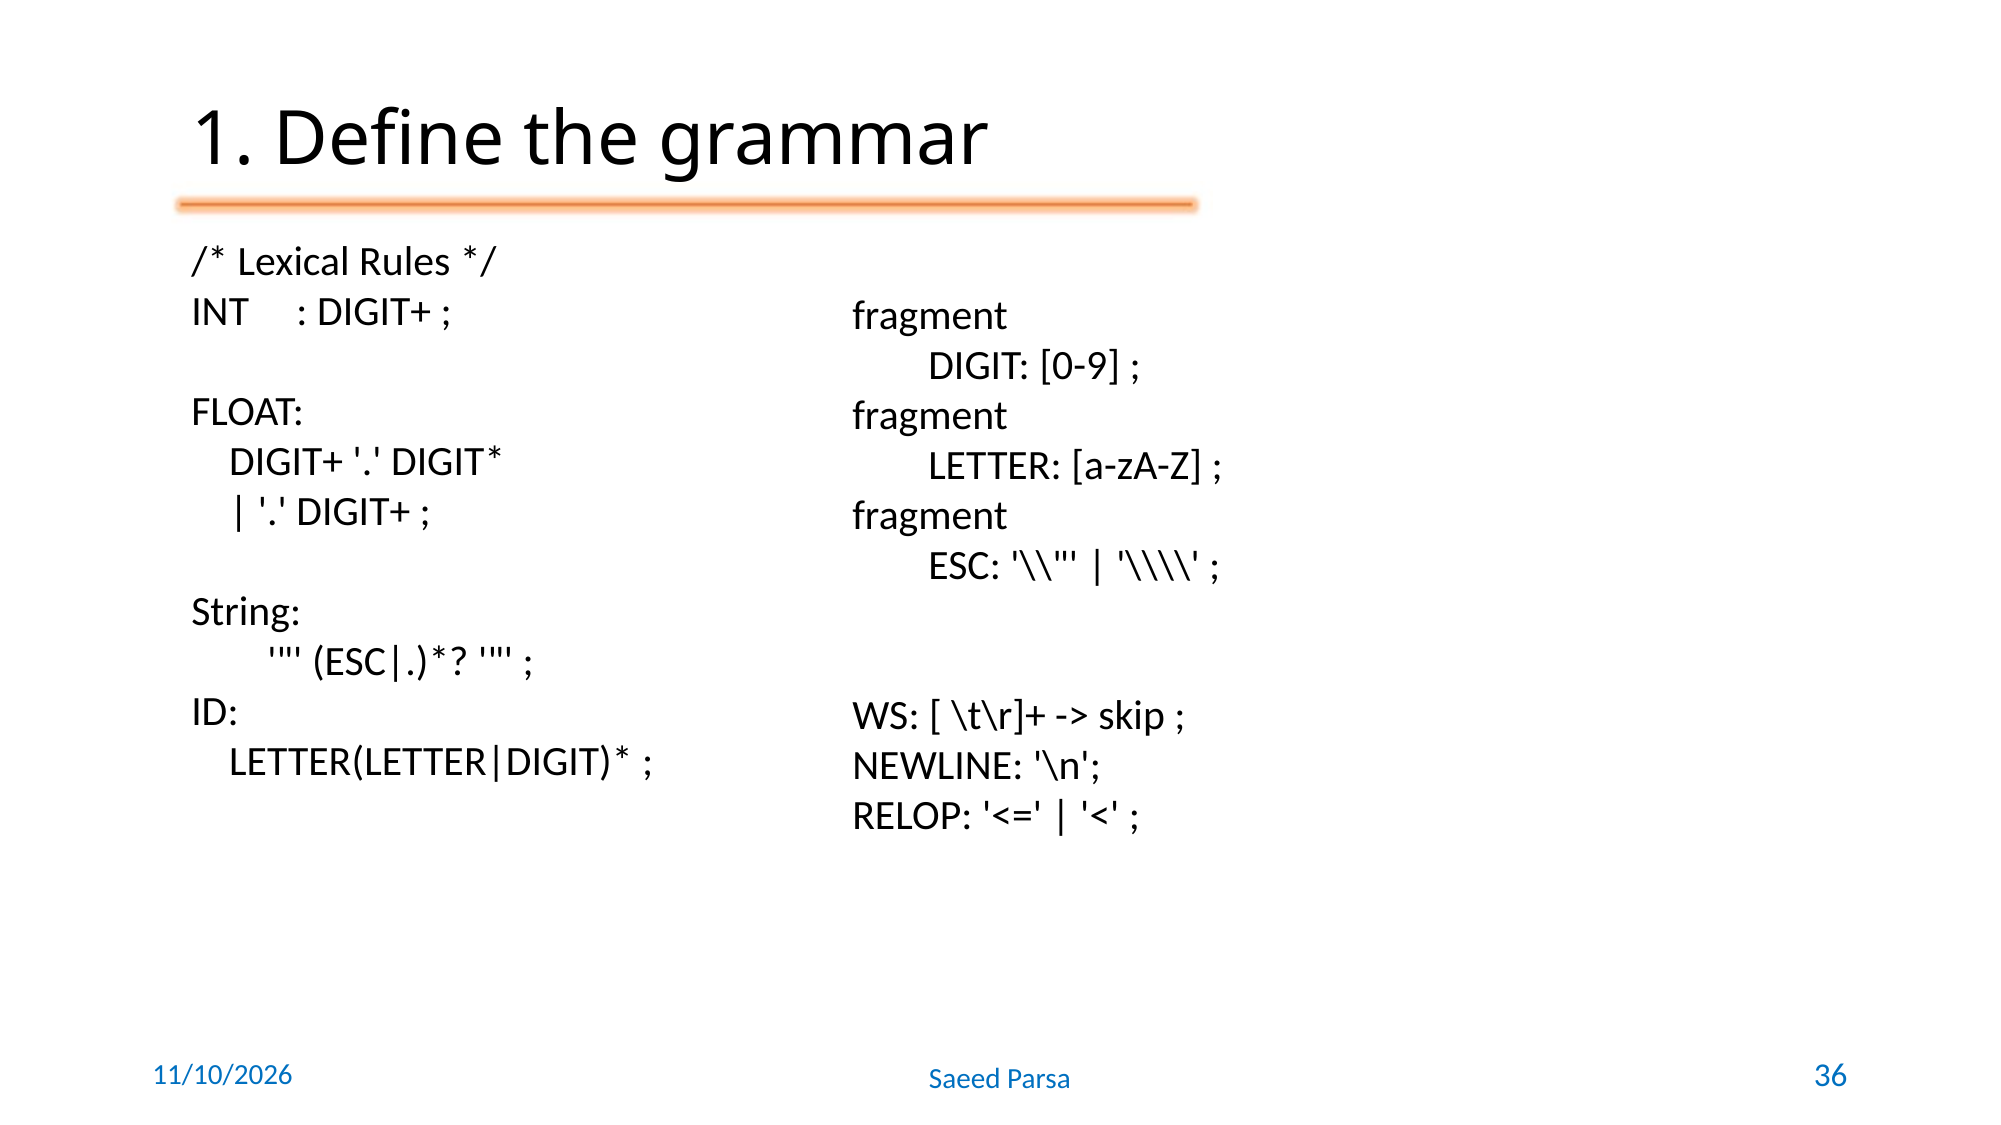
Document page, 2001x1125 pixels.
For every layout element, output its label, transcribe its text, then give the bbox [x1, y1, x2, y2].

text_box 1. Define the grammar [176, 92, 1592, 180]
text_box /* Lexical Rules */ INT : DIGIT+ ; FLOAT: DIGIT+ '.' DIGIT* | '.' DIGIT+ ; String: '"' (ESC|.)*? '"' ; ID: LETTER(LETTER|DIGIT)* ; [176, 226, 696, 791]
text_box fragment DIGIT: [0-9] ; fragment LETTER: [a-zA-Z] ; fragment ESC: '\\"' | '\\\\' ; WS: [ \t\r]+ -> skip ; NEWLINE: '\n'; RELOP: '<=' | '<' ; [837, 280, 1372, 846]
picture [152, 181, 1213, 238]
footer Saeed Parsa [587, 1042, 1413, 1111]
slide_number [137, 1042, 587, 1103]
slide_number 36 [1412, 1042, 1863, 1103]
